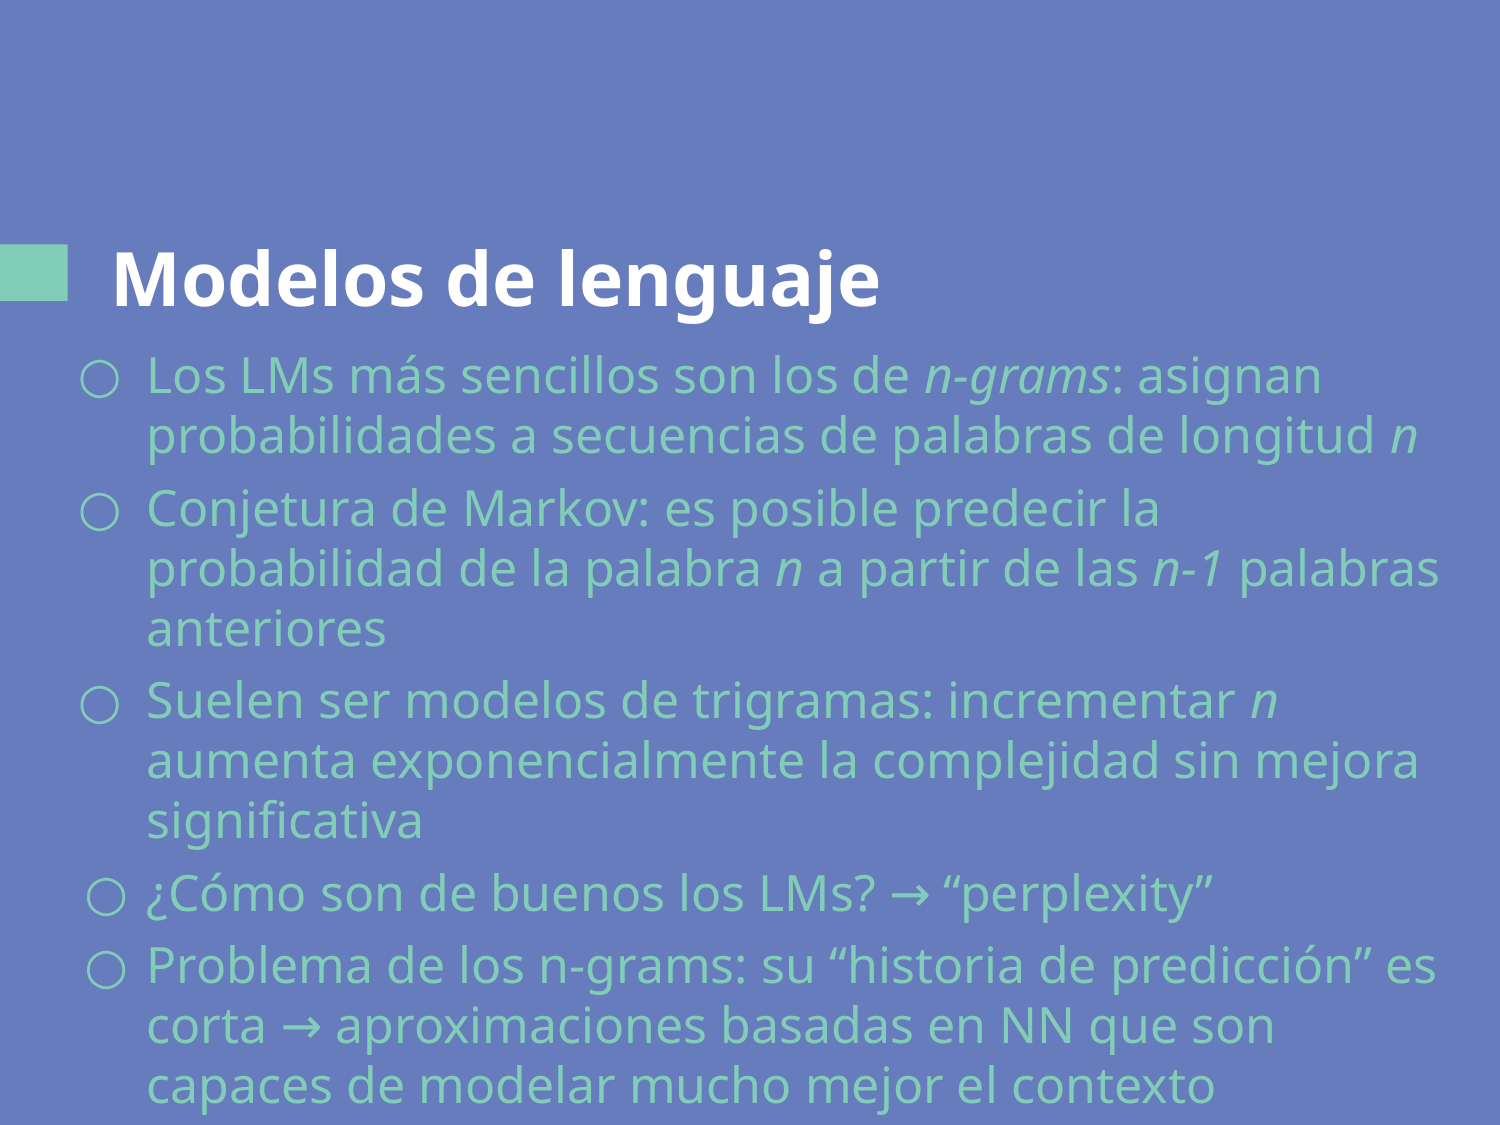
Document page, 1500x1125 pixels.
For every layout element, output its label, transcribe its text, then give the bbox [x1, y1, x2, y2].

list Los LMs más sencillos son los de n-grams: asignan probabilidades a secuencias de palabras de longitud n Conjetura de Markov: es posible predecir la probabilidad de la palabra n a partir de las n-1 palabras anteriores Suelen ser modelos de trigramas: incrementar n aumenta exponencialmente la complejidad sin mejora significativa ¿Cómo son de buenos los LMs? → “perplexity” Problema de los n-grams: su “historia de predicción” es corta → aproximaciones basadas en NN que son capaces de modelar mucho mejor el contexto [60, 332, 1459, 1101]
title Modelos de lenguaje [99, 154, 1411, 332]
